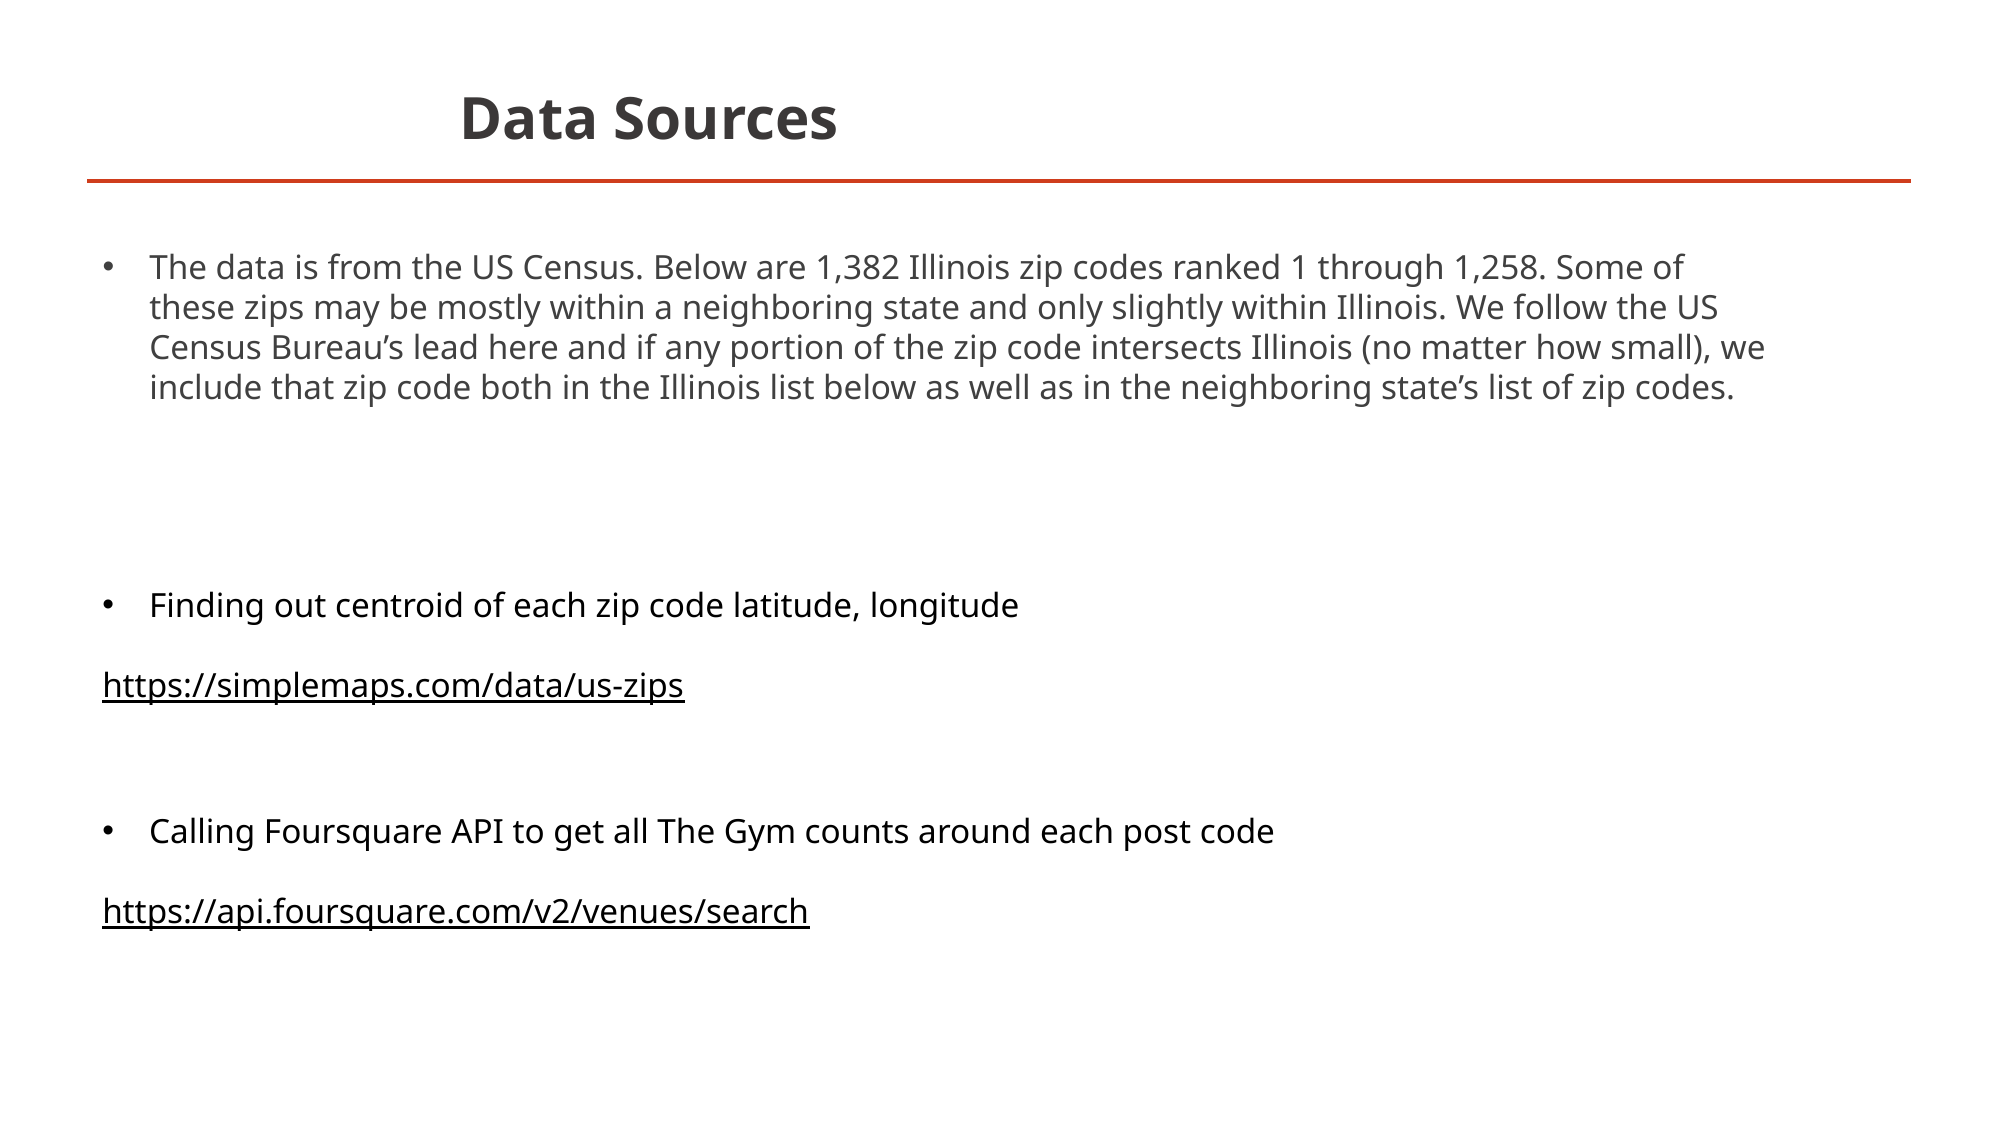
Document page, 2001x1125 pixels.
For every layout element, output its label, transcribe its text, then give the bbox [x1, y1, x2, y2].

list The data is from the US Census. Below are 1,382 Illinois zip codes ranked 1 through 1,258. Some of these zips may be mostly within a neighboring state and only slightly within Illinois. We follow the US Census Bureau’s lead here and if any portion of the zip code intersects Illinois (no matter how small), we include that zip code both in the Illinois list below as well as in the neighboring state’s list of zip codes. [87, 238, 1792, 502]
text_box Finding out centroid of each zip code latitude, longitude https://simplemaps.com/data/us-zips [87, 577, 1842, 717]
text_box Calling Foursquare API to get all The Gym counts around each post code https://api.foursquare.com/v2/venues/search [87, 803, 1748, 1003]
title Data Sources [85, 73, 1214, 179]
